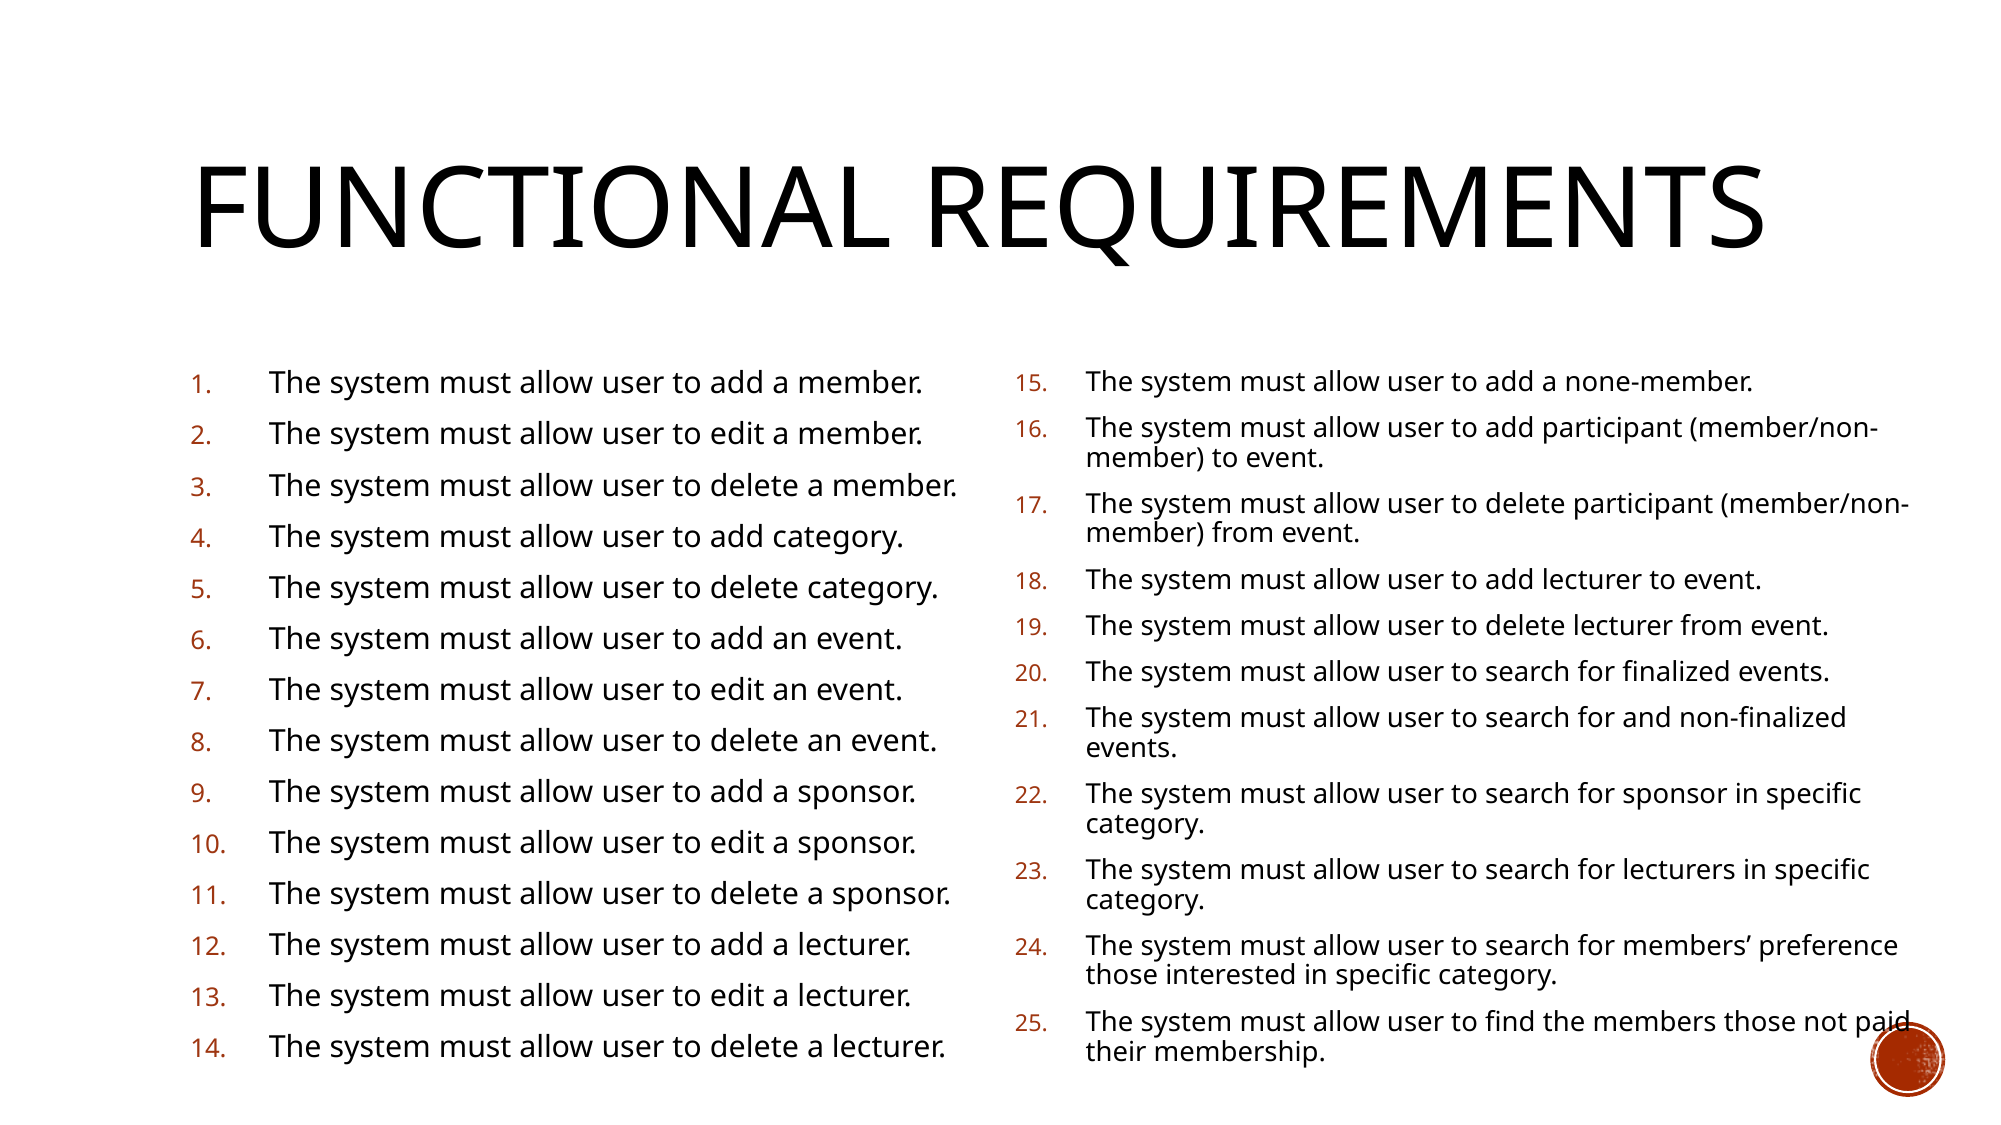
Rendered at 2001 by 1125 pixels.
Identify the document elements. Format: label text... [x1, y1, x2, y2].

list The system must allow user to add a member. The system must allow user to edit a member. The system must allow user to delete a member. The system must allow user to add category. The system must allow user to delete category. The system must allow user to add an event. The system must allow user to edit an event. The system must allow user to delete an event. The system must allow user to add a sponsor. The system must allow user to edit a sponsor. The system must allow user to delete a sponsor. The system must allow user to add a lecturer. The system must allow user to edit a lecturer. The system must allow user to delete a lecturer. [175, 360, 999, 1083]
list The system must allow user to add a none-member. The system must allow user to add participant (member/non-member) to event. The system must allow user to delete participant (member/non-member) from event. The system must allow user to add lecturer to event. The system must allow user to delete lecturer from event. The system must allow user to search for finalized events. The system must allow user to search for and non-finalized events. The system must allow user to search for sponsor in specific category. The system must allow user to search for lecturers in specific category. The system must allow user to search for members’ preference those interested in specific category. The system must allow user to find the members those not paid their membership. [999, 360, 1934, 1083]
title Functional Requirements [175, 79, 1826, 344]
